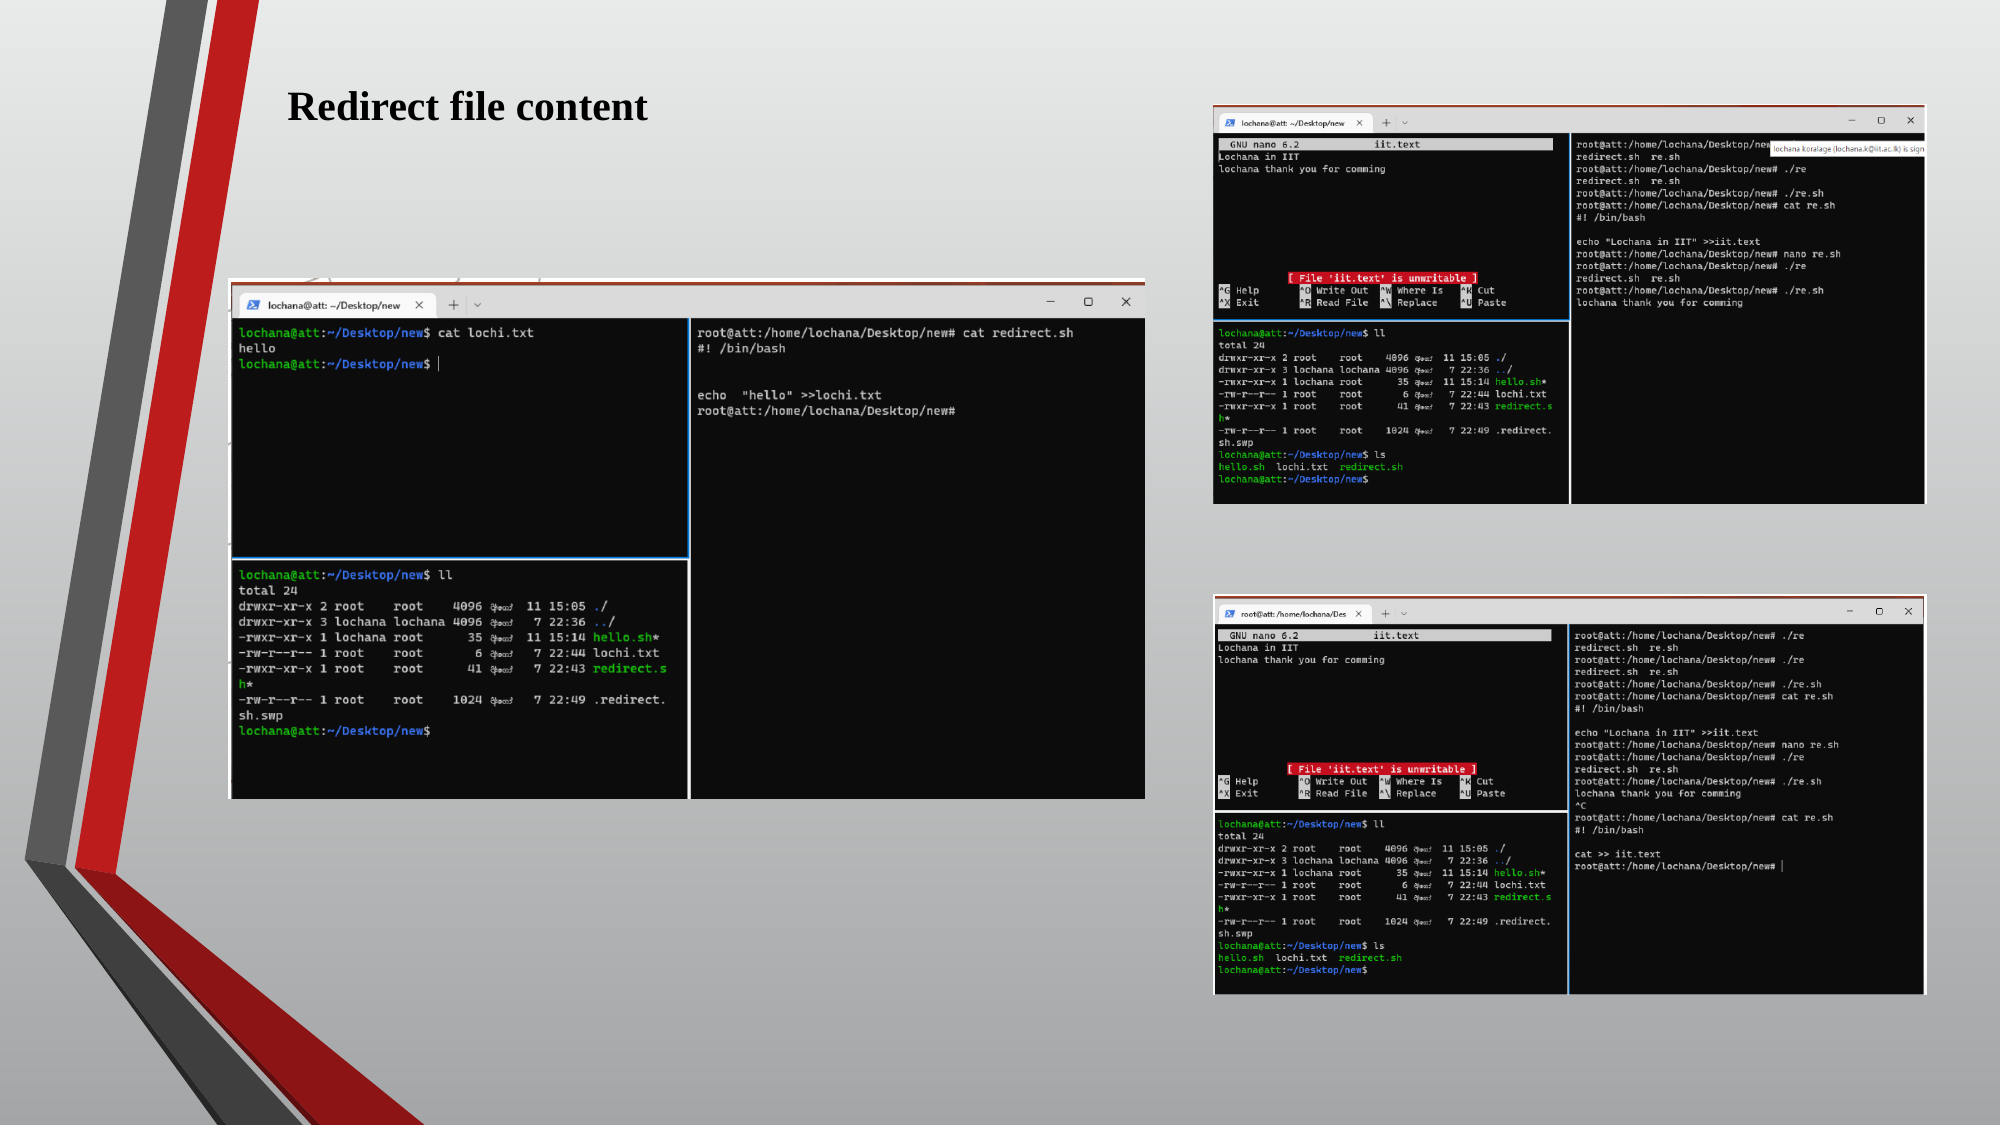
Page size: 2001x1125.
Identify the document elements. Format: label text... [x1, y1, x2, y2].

text_box Redirect file content [272, 71, 1765, 137]
picture [228, 278, 1145, 799]
picture [1213, 594, 1928, 995]
picture [1213, 104, 1928, 504]
